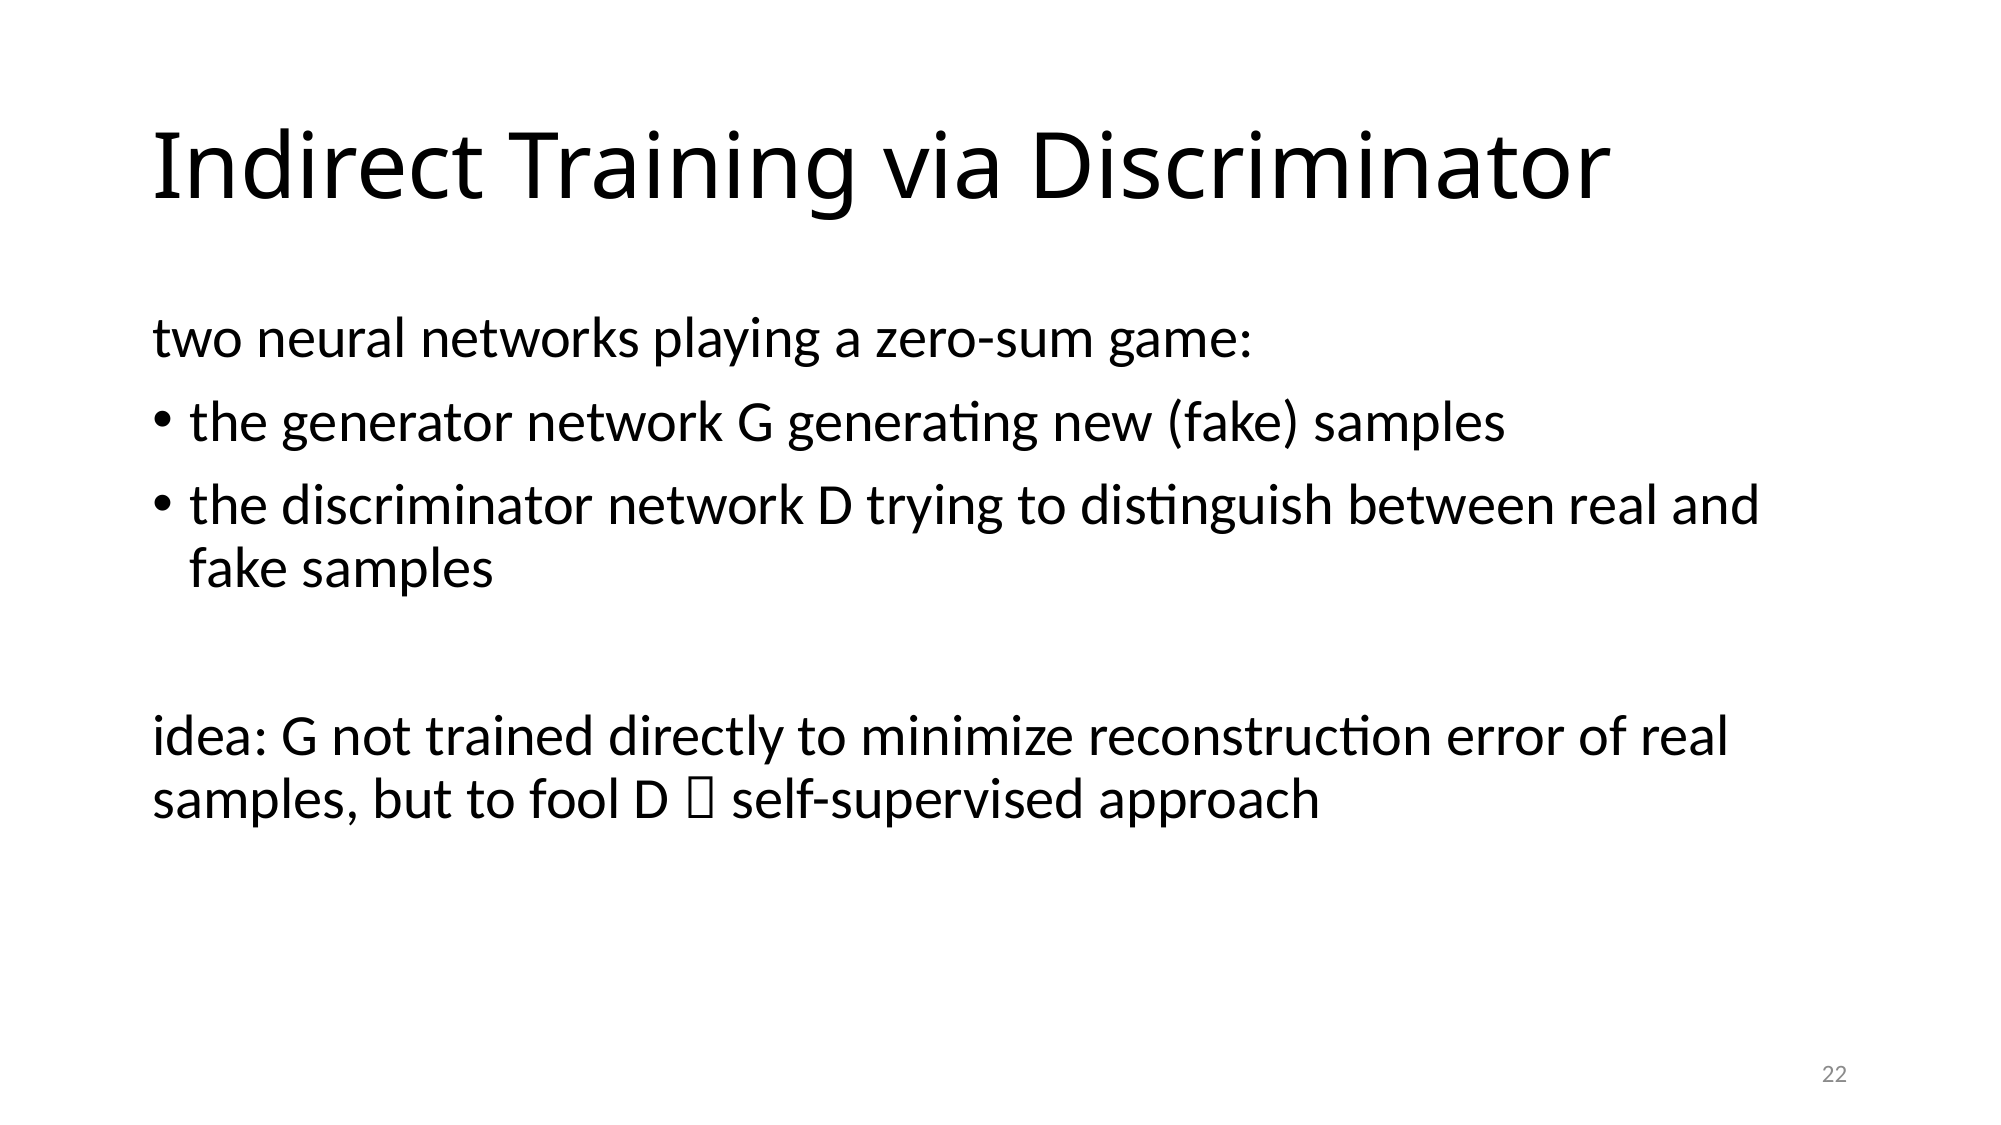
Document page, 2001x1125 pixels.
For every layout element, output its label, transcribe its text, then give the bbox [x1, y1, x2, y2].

list two neural networks playing a zero-sum game: the generator network G generating new (fake) samples the discriminator network D trying to distinguish between real and fake samples idea: G not trained directly to minimize reconstruction error of real samples, but to fool D  self-supervised approach [137, 299, 1863, 1014]
slide_number 22 [1412, 1042, 1863, 1103]
title Indirect Training via Discriminator [137, 59, 1863, 278]
